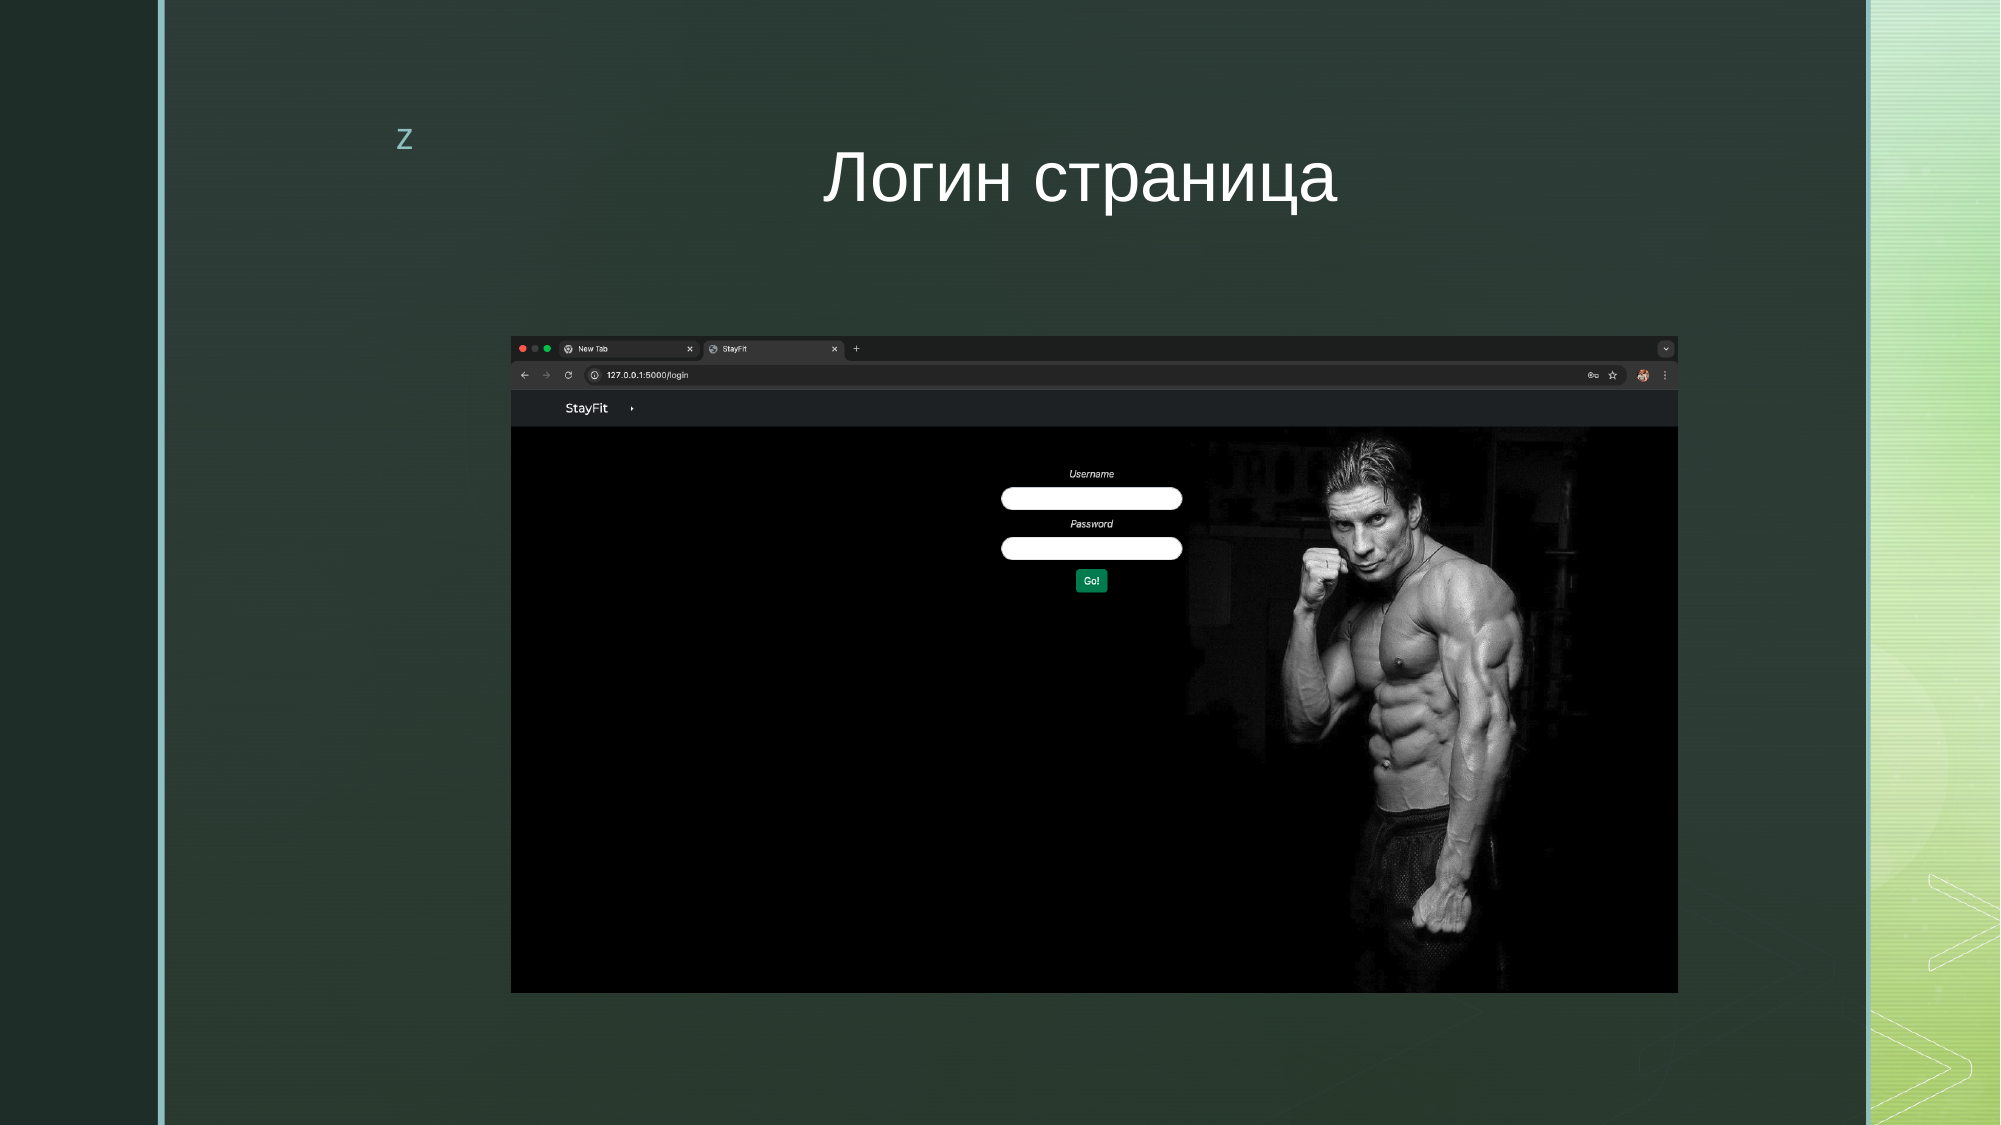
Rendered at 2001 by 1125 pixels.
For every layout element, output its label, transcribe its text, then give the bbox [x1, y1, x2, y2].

picture [1871, 0, 2001, 1125]
title Логин страница [428, 132, 1734, 310]
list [511, 336, 1678, 993]
